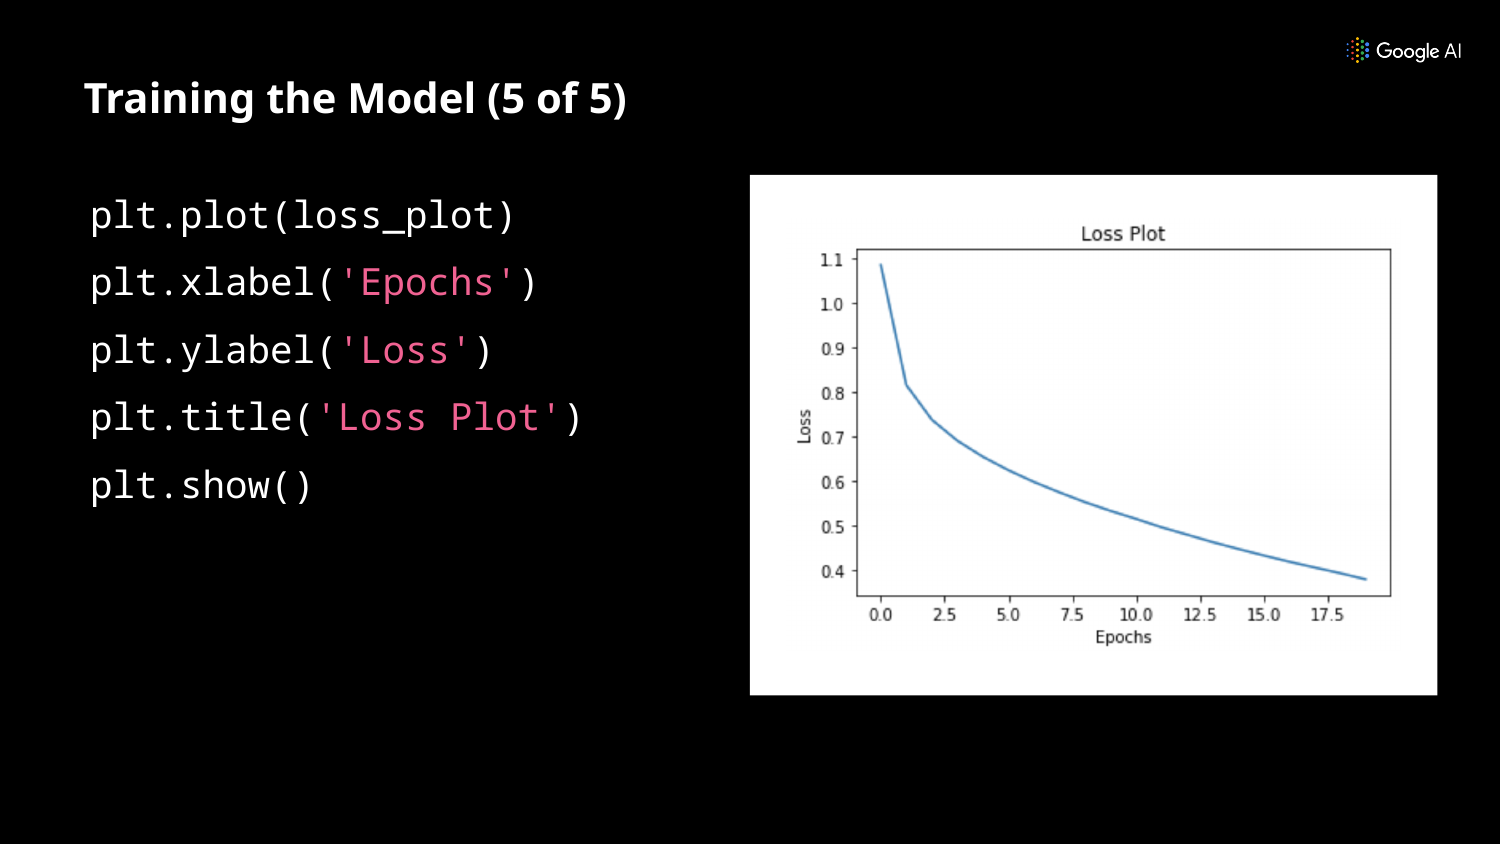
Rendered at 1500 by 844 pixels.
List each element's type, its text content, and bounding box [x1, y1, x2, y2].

text_box plt.plot(loss_plot) plt.xlabel('Epochs') plt.ylabel('Loss') plt.title('Loss Plot') plt.show() [75, 153, 672, 508]
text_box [749, 174, 1438, 696]
picture [1335, 21, 1472, 70]
title Training the Model (5 of 5) [68, 56, 1368, 138]
